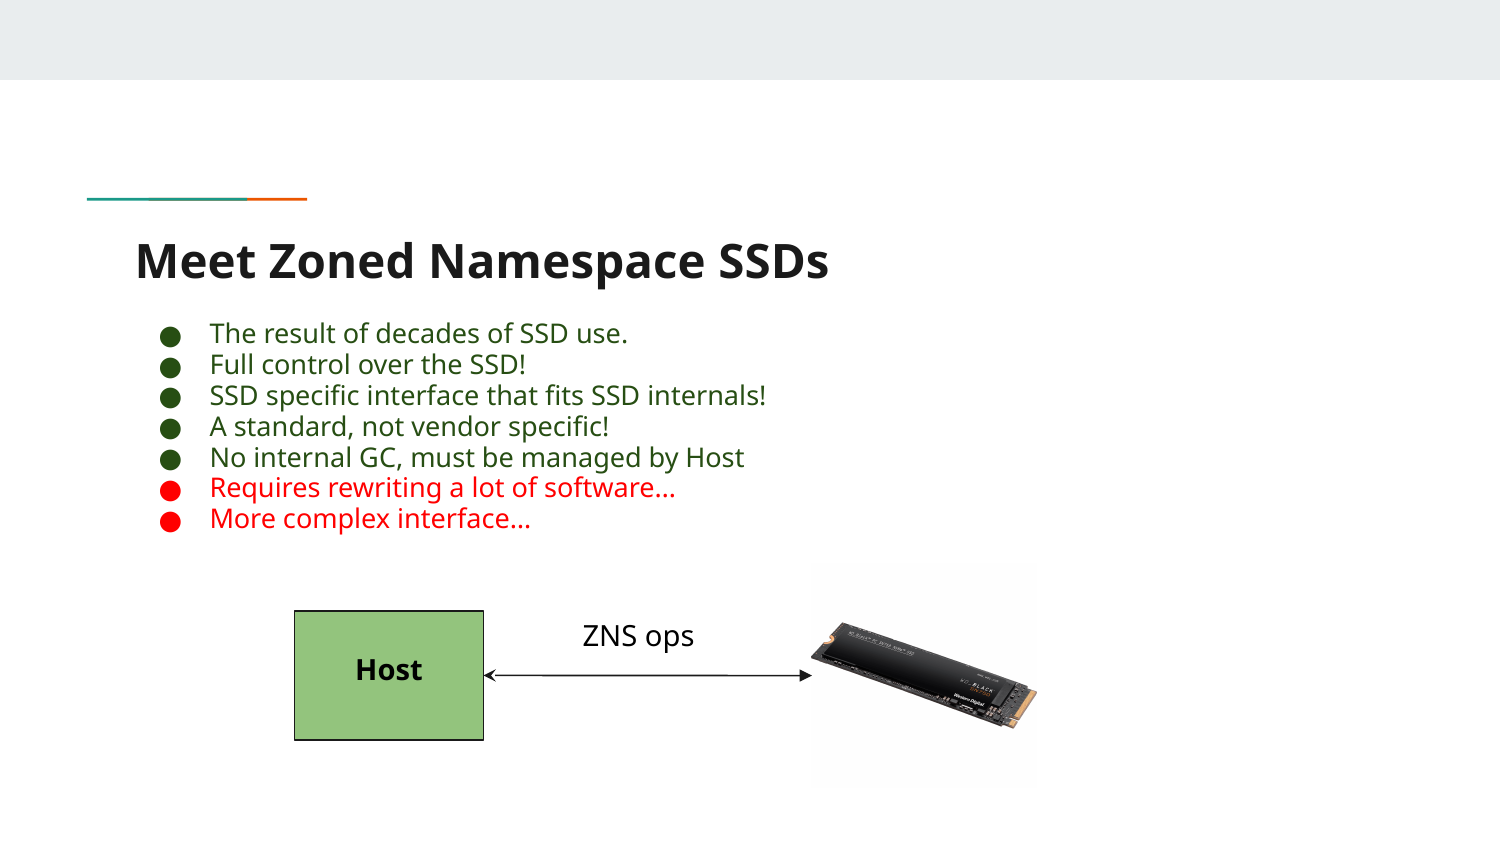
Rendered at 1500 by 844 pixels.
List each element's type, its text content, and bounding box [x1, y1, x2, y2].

text_box Host [323, 636, 455, 702]
list The result of decades of SSD use. Full control over the SSD! SSD specific interface that fits SSD internals! A standard, not vendor specific! No internal GC, must be managed by Host Requires rewriting a lot of software… More complex interface… [119, 304, 1405, 540]
text_box ZNS ops [530, 602, 747, 668]
text_box [294, 610, 484, 740]
picture [811, 563, 1037, 789]
title Meet Zoned Namespace SSDs [119, 216, 1381, 304]
